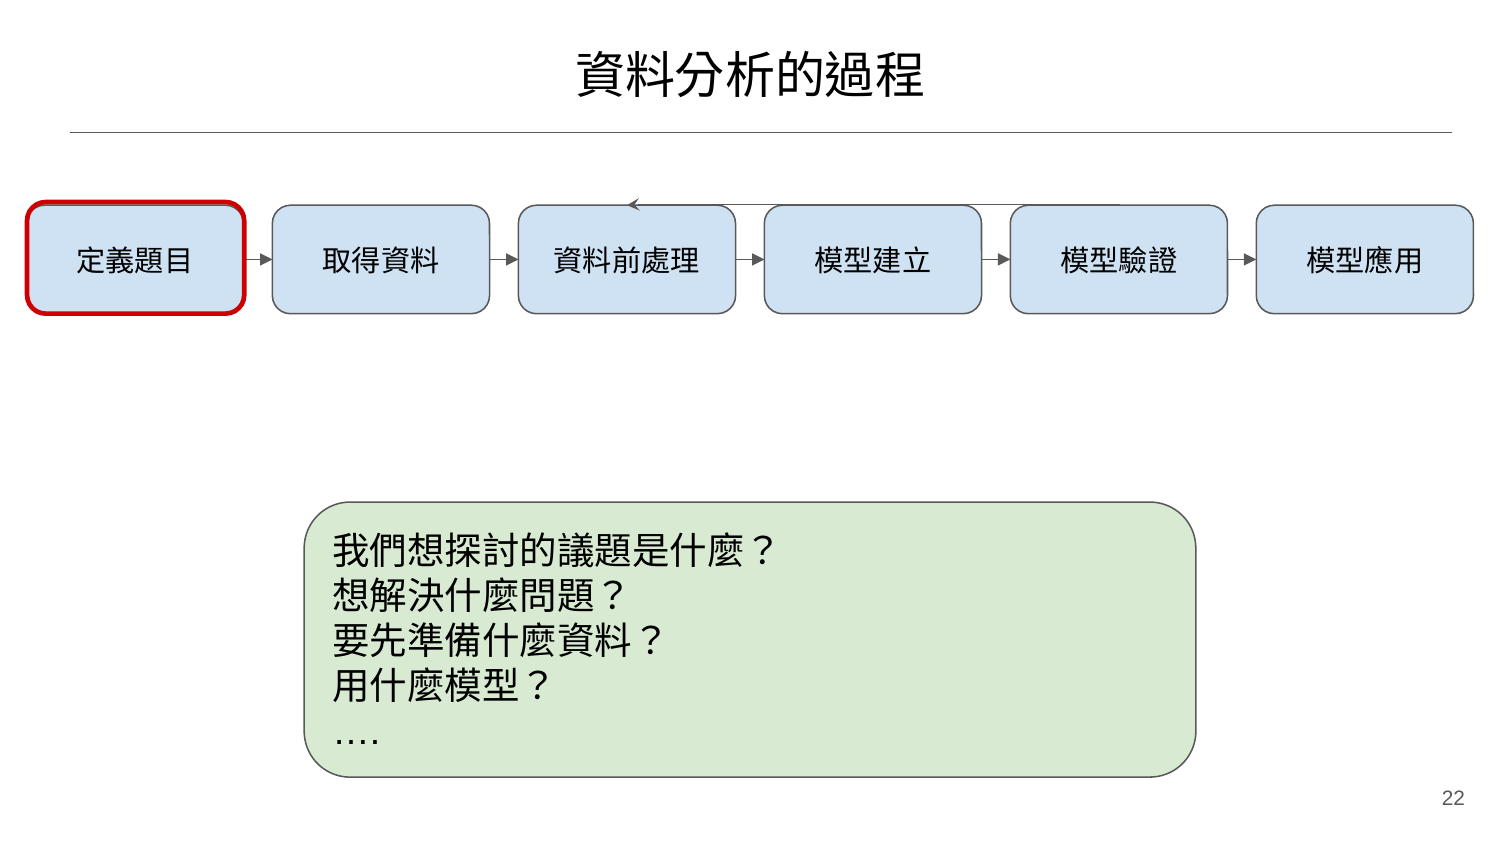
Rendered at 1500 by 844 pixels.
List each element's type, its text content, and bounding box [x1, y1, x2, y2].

text_box 模型建立 [878, 206, 982, 314]
title 資料分析的過程 [878, 28, 1449, 123]
text_box 取得資料 [272, 205, 490, 314]
text_box 我們想探討的議題是什麼？ 想解決什麼問題？ 要先準備什麼資料？ 用什麼模型？ …. [304, 502, 1196, 778]
text_box 模型應用 [1256, 205, 1474, 314]
slide_number ‹#› [1389, 764, 1480, 830]
title 資料分析的過程 [51, 28, 868, 123]
text_box 資料前處理 [518, 205, 736, 314]
text_box [27, 202, 245, 314]
text_box 模型驗證 [1010, 205, 1228, 314]
text_box 模型建立 [764, 206, 868, 314]
